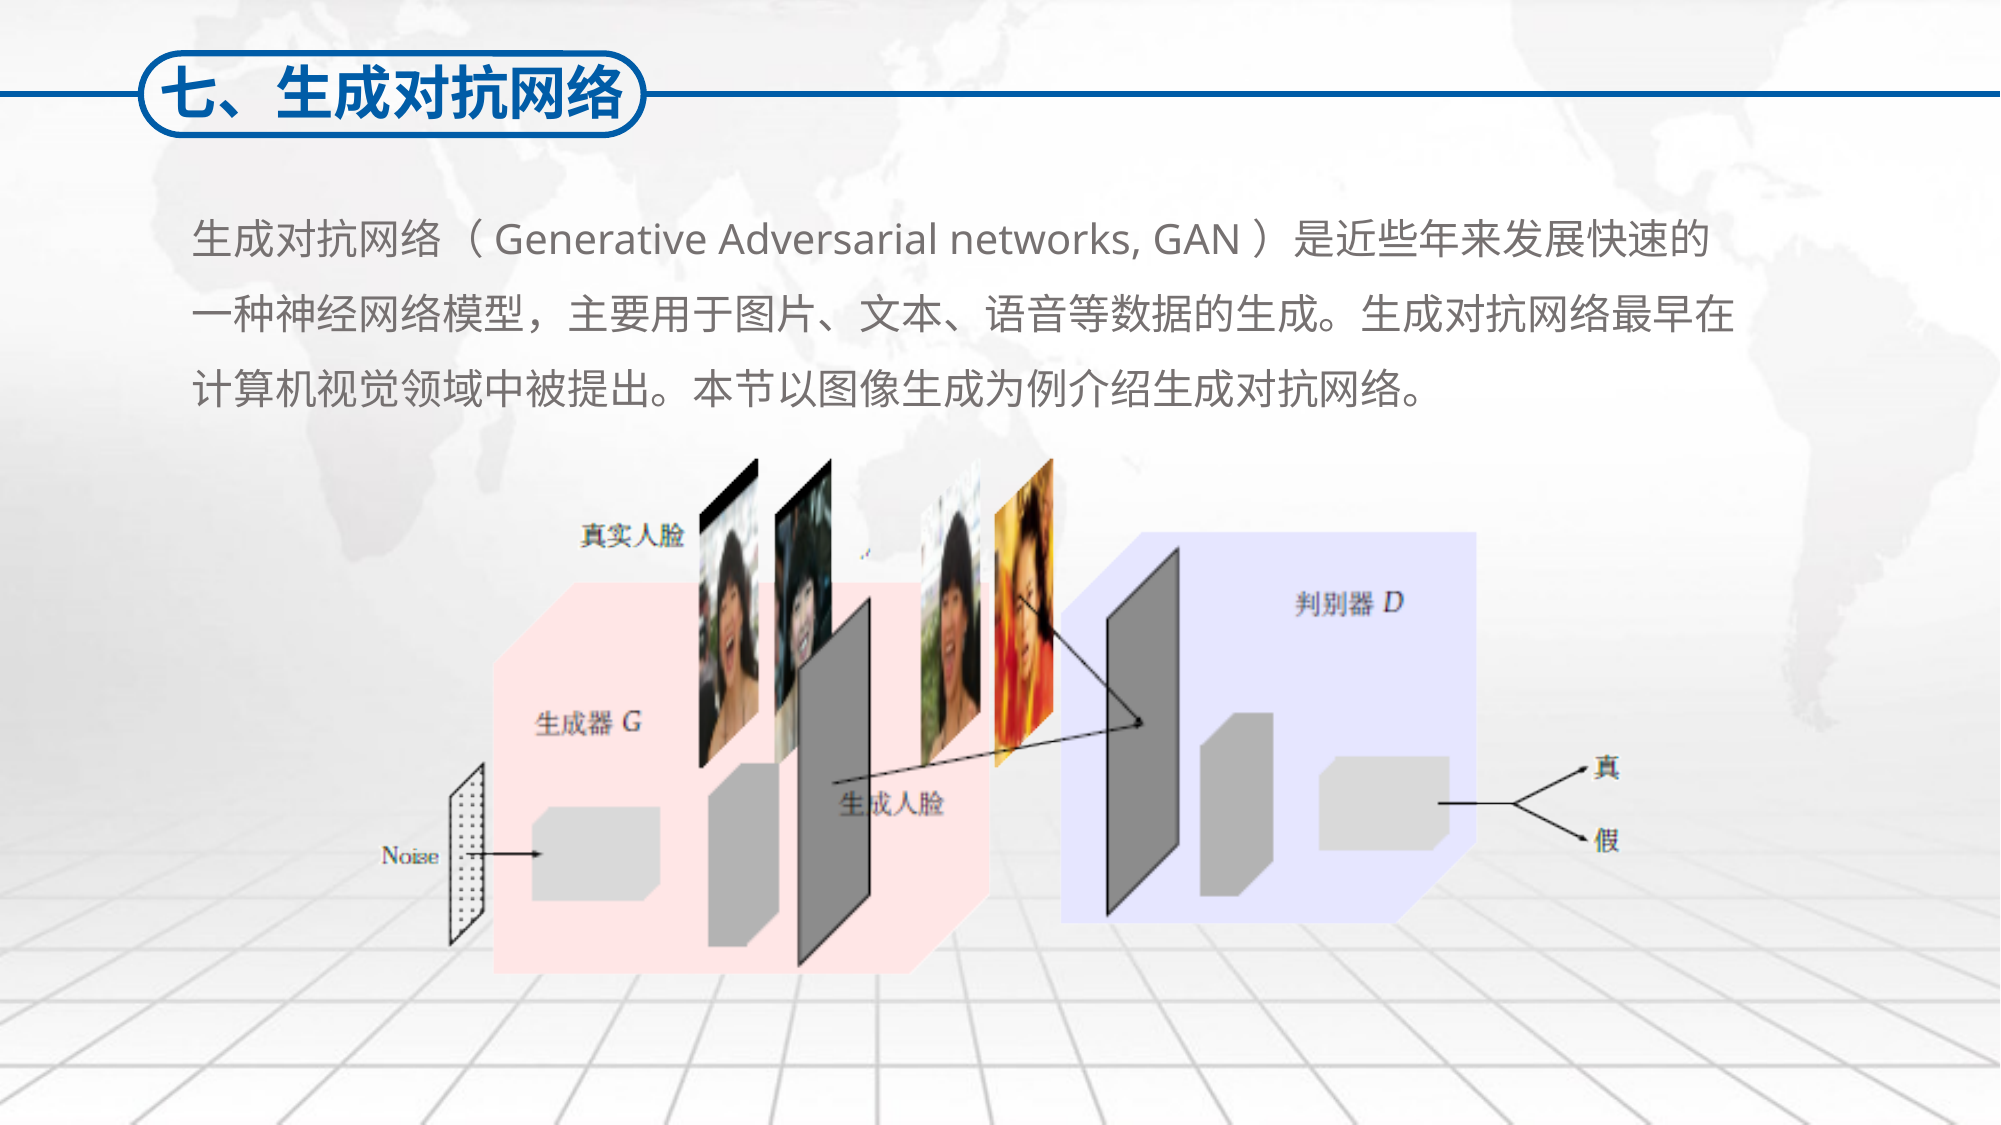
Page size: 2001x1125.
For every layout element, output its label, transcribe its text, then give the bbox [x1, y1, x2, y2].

text_box 生成对抗网络（Generative Adversarial networks, GAN）是近些年来发展快速的一种神经网络模型，主要用于图片、文本、语音等数据的生成。生成对抗网络最早在计算机视觉领域中被提出。本节以图像生成为例介绍生成对抗网络。 [176, 180, 1766, 421]
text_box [140, 49, 644, 136]
picture [0, 0, 2001, 1125]
